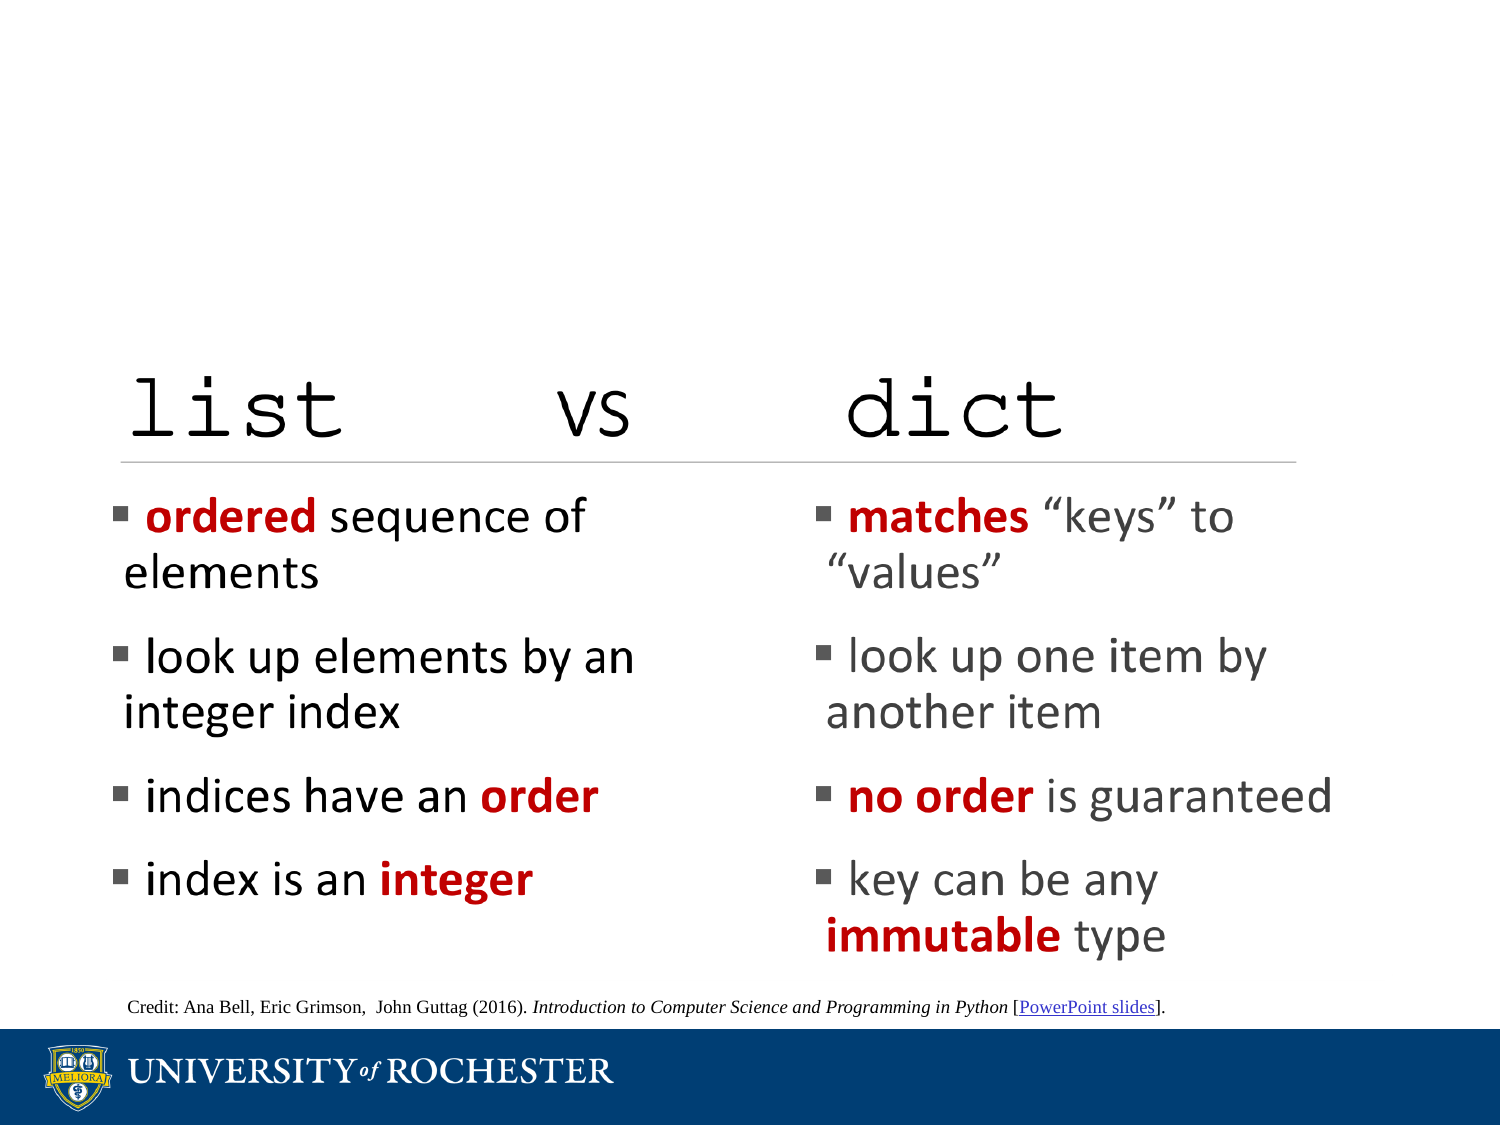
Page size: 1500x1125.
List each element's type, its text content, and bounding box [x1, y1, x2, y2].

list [112, 352, 1388, 973]
picture [0, 1029, 1500, 1125]
text_box Credit: Ana Bell, Eric Grimson, John Guttag (2016). Introduction to Computer Science and Programming in Python [PowerPoint slides]. [112, 987, 1388, 1025]
